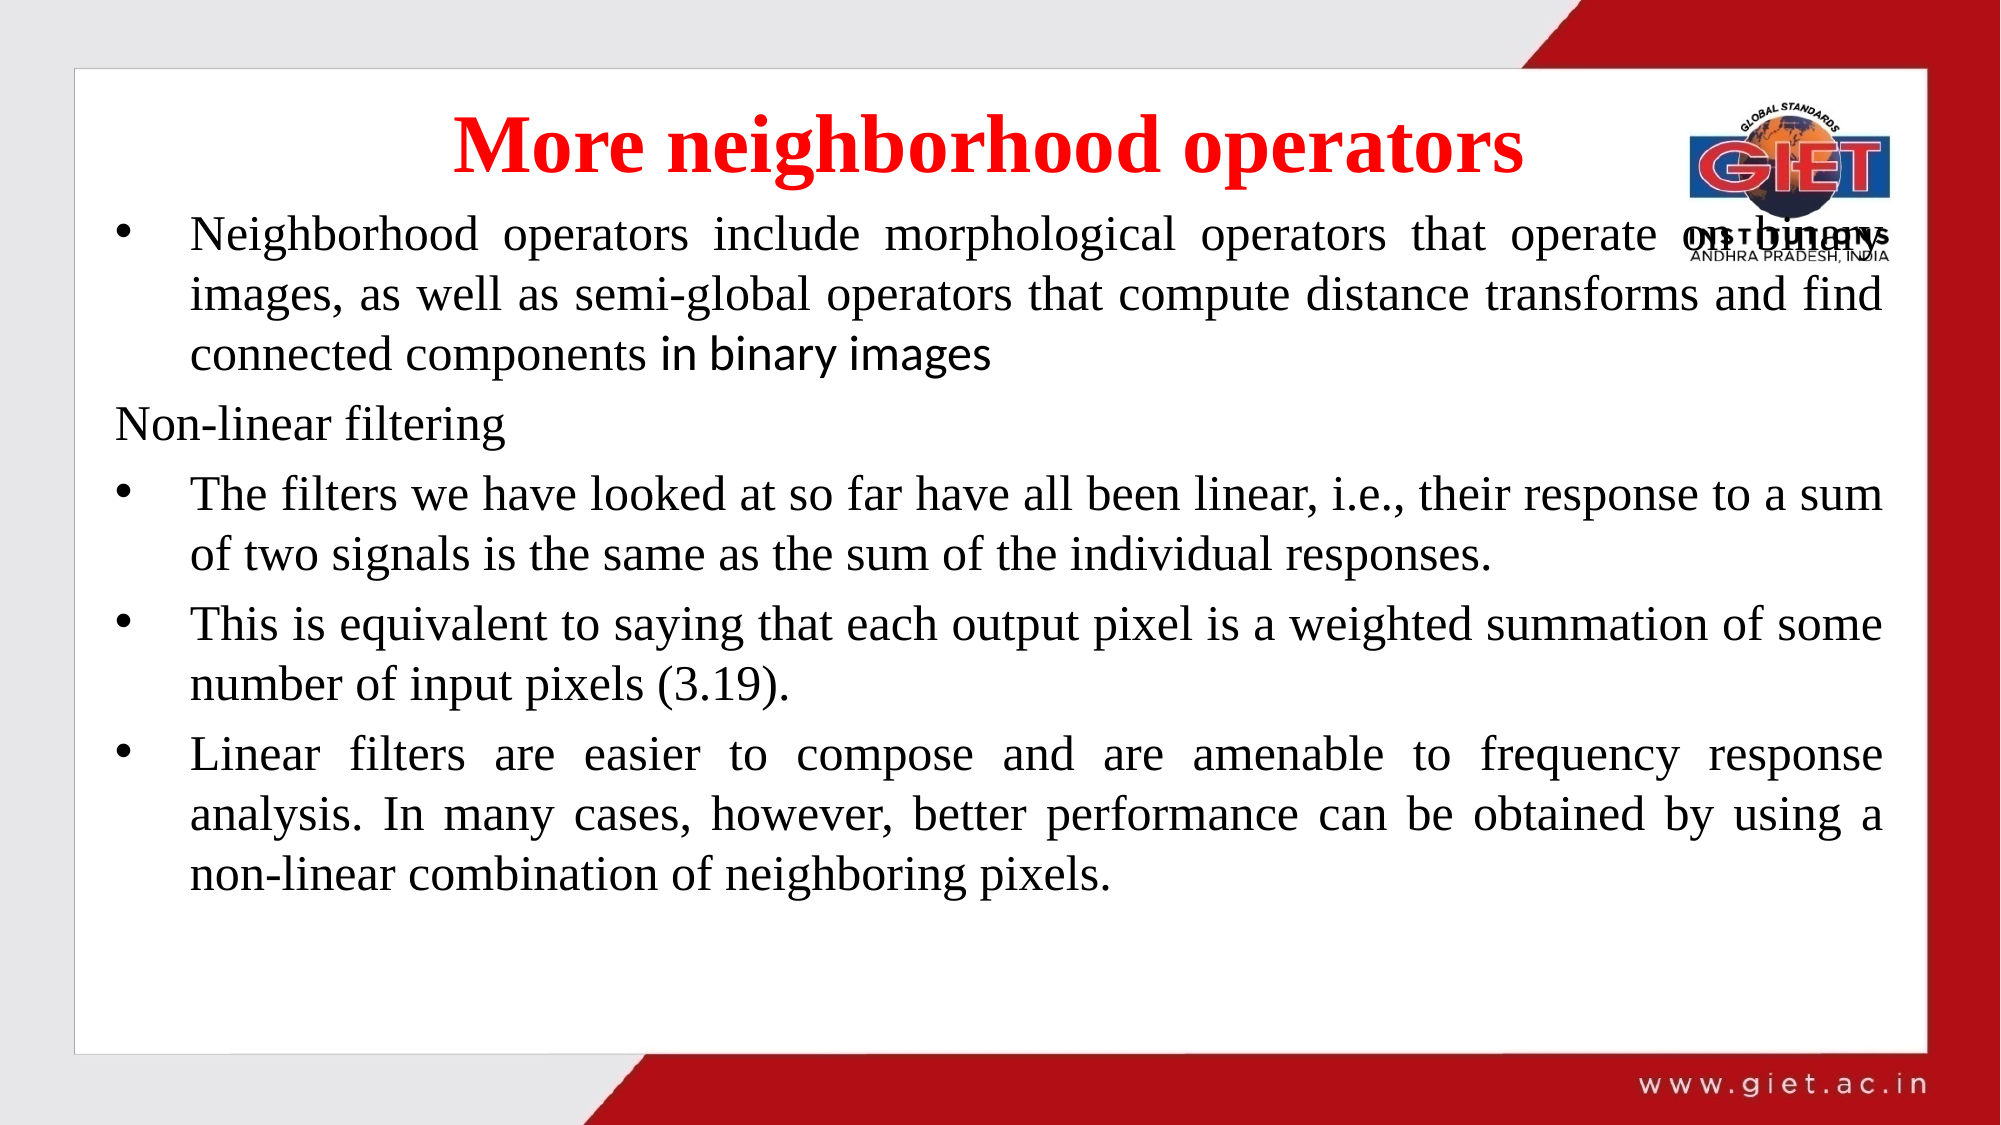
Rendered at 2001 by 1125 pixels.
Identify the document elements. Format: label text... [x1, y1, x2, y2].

title More neighborhood operators [99, 45, 1900, 193]
picture [0, 0, 2001, 1125]
list Neighborhood operators include morphological operators that operate on binary images, as well as semi-global operators that compute distance transforms and find connected components in binary images Non-linear filtering The filters we have looked at so far have all been linear, i.e., their response to a sum of two signals is the same as the sum of the individual responses. This is equivalent to saying that each output pixel is a weighted summation of some number of input pixels (3.19). Linear filters are easier to compose and are amenable to frequency response analysis. In many cases, however, better performance can be obtained by using a non-linear combination of neighboring pixels. [99, 193, 1900, 1005]
